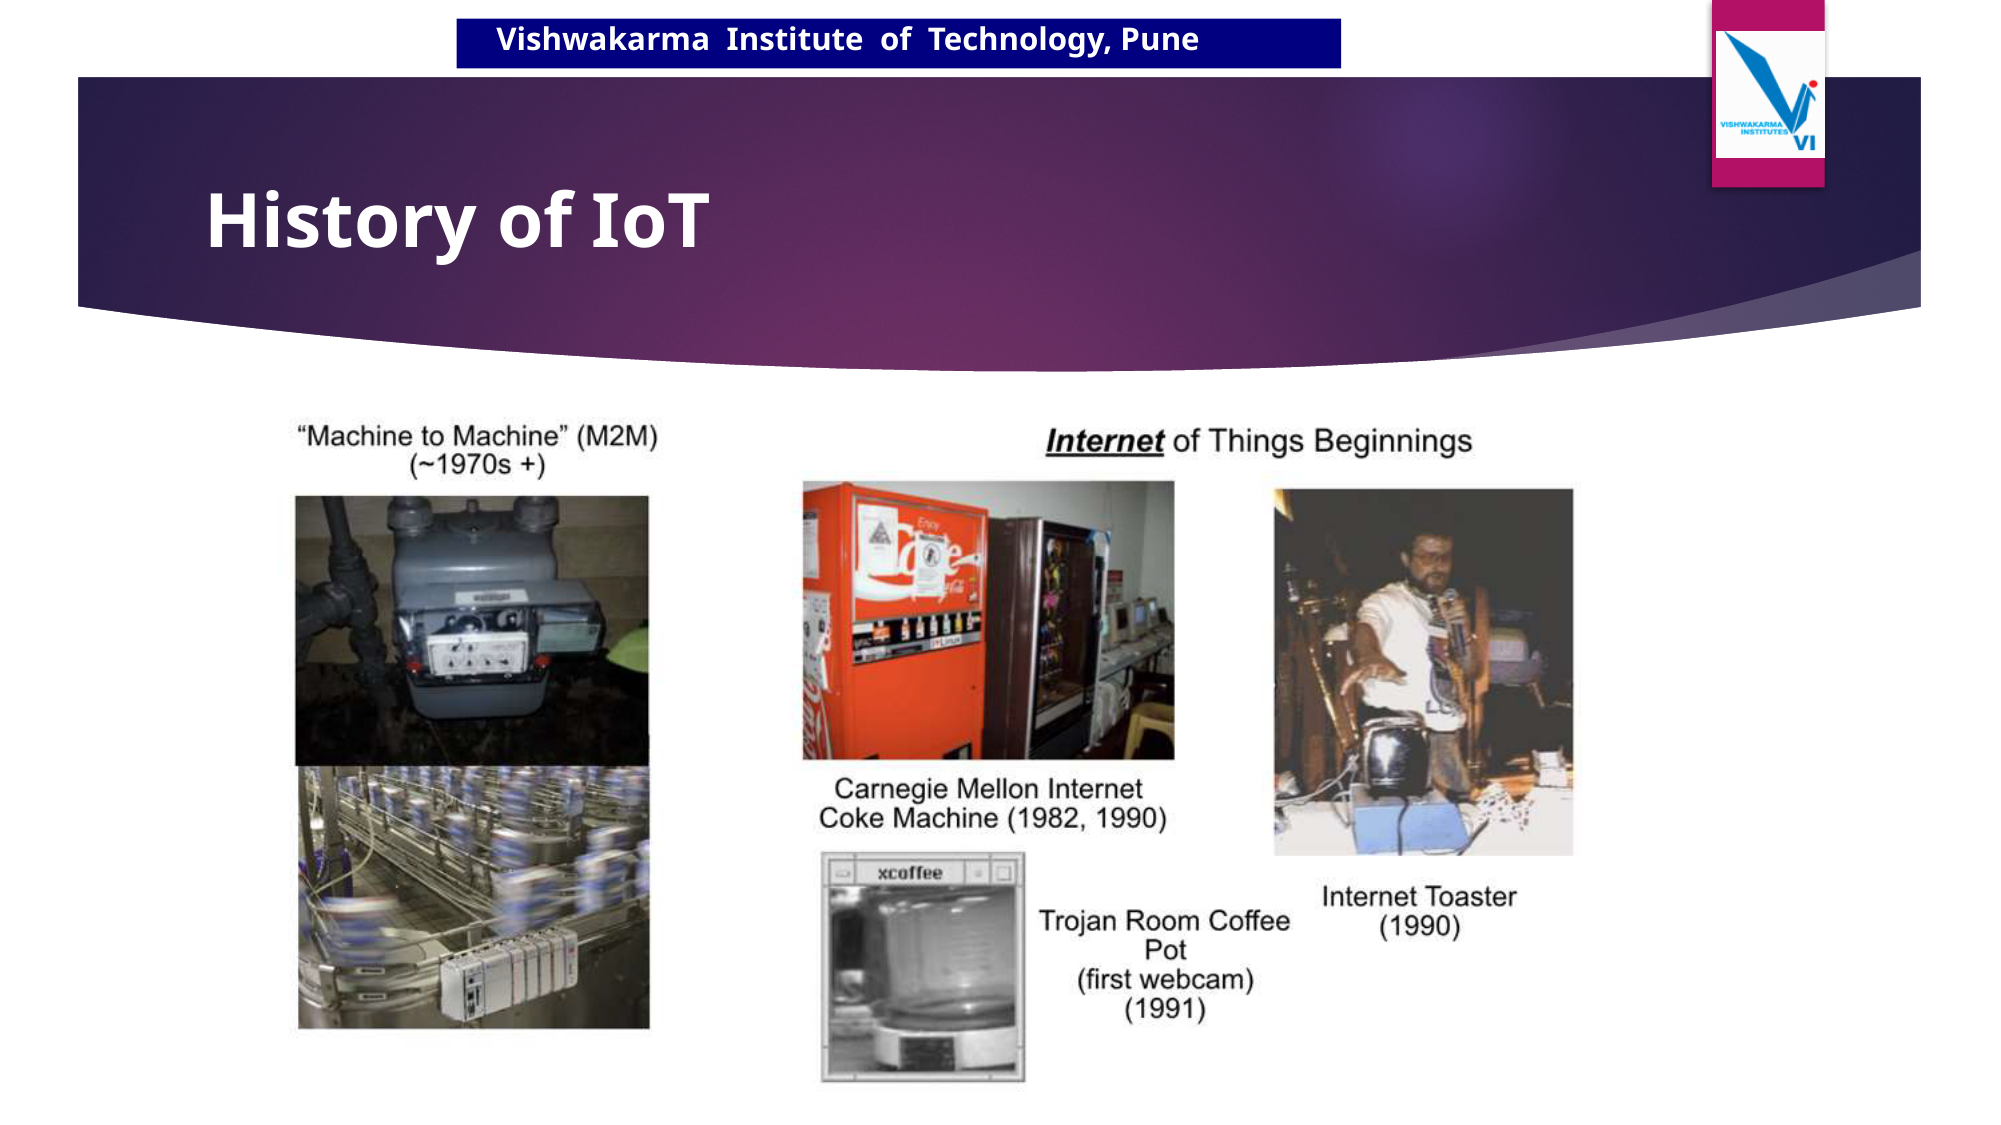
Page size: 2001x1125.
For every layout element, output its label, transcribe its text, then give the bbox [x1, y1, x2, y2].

table_cell 5 GHz band [1521, 315, 1734, 354]
picture [79, 31, 1920, 371]
picture [257, 385, 1625, 1113]
title History of IoT [189, 159, 1627, 276]
